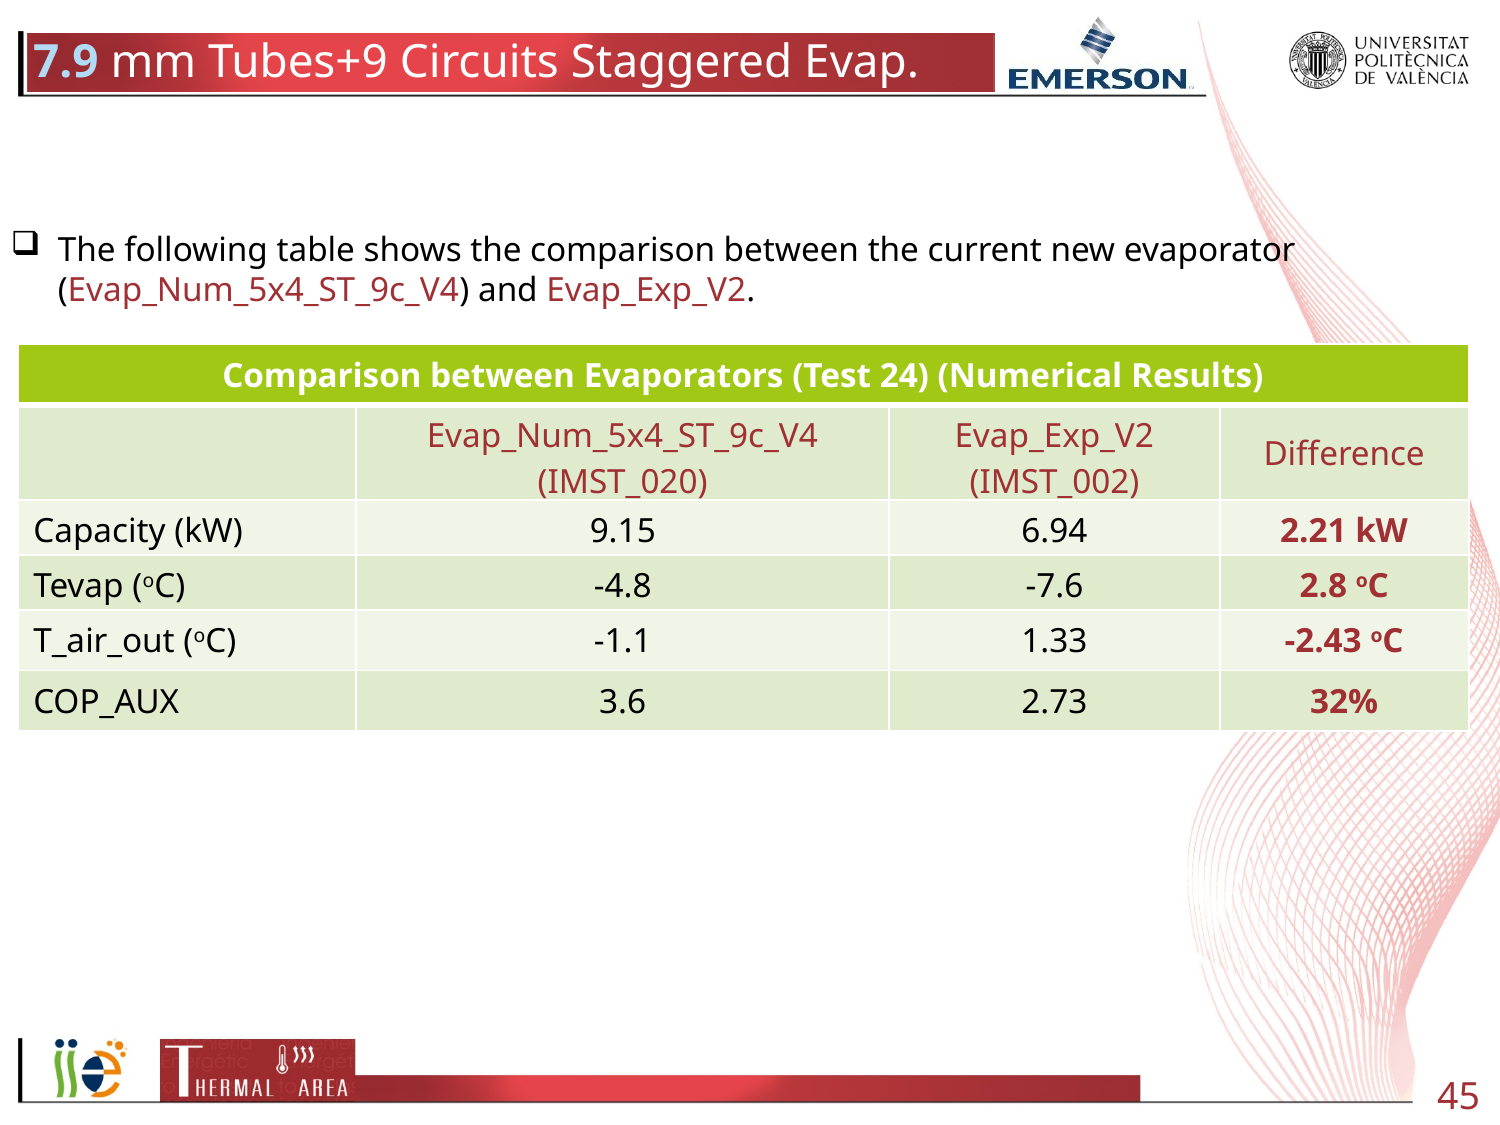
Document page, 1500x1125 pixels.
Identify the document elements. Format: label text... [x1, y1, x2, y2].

text_box The following table shows the comparison between the current new evaporator (Evap_Num_5x4_ST_9c_V4) and Evap_Exp_V2. [0, 220, 1497, 316]
table_header Comparison between Evaporators (Test 24) (Numerical Results) [19, 345, 1468, 402]
table_cell Evap_Exp_V2 (IMST_002) [890, 408, 1219, 499]
table_cell Tevap (oC) [19, 556, 355, 609]
table_cell COP_AUX [19, 671, 355, 730]
table_cell Evap_Num_5x4_ST_9c_V4 (IMST_020) [357, 408, 888, 499]
table_cell 2.21 kW [1221, 501, 1468, 554]
table_cell 32% [1221, 671, 1468, 730]
table_cell Difference [1221, 408, 1468, 499]
picture [0, 0, 1500, 1125]
text_box 7.9 mm Tubes+9 Circuits Staggered Evap. [18, 23, 985, 94]
table_cell Capacity (kW) [19, 501, 355, 554]
table_cell 3.6 [357, 671, 888, 730]
table_cell -7.6 [890, 556, 1219, 609]
table_cell 6.94 [890, 501, 1219, 554]
table_cell [19, 408, 355, 499]
table_cell -2.43 oC [1221, 611, 1468, 670]
table_cell 9.15 [357, 501, 888, 554]
table_cell -4.8 [357, 556, 888, 609]
table_cell T_air_out (oC) [19, 611, 355, 670]
table_cell -1.1 [357, 611, 888, 670]
table_cell 2.8 oC [1221, 556, 1468, 609]
table_cell 2.73 [890, 671, 1219, 730]
text_box 45 [1417, 1064, 1500, 1125]
table_cell 1.33 [890, 611, 1219, 670]
